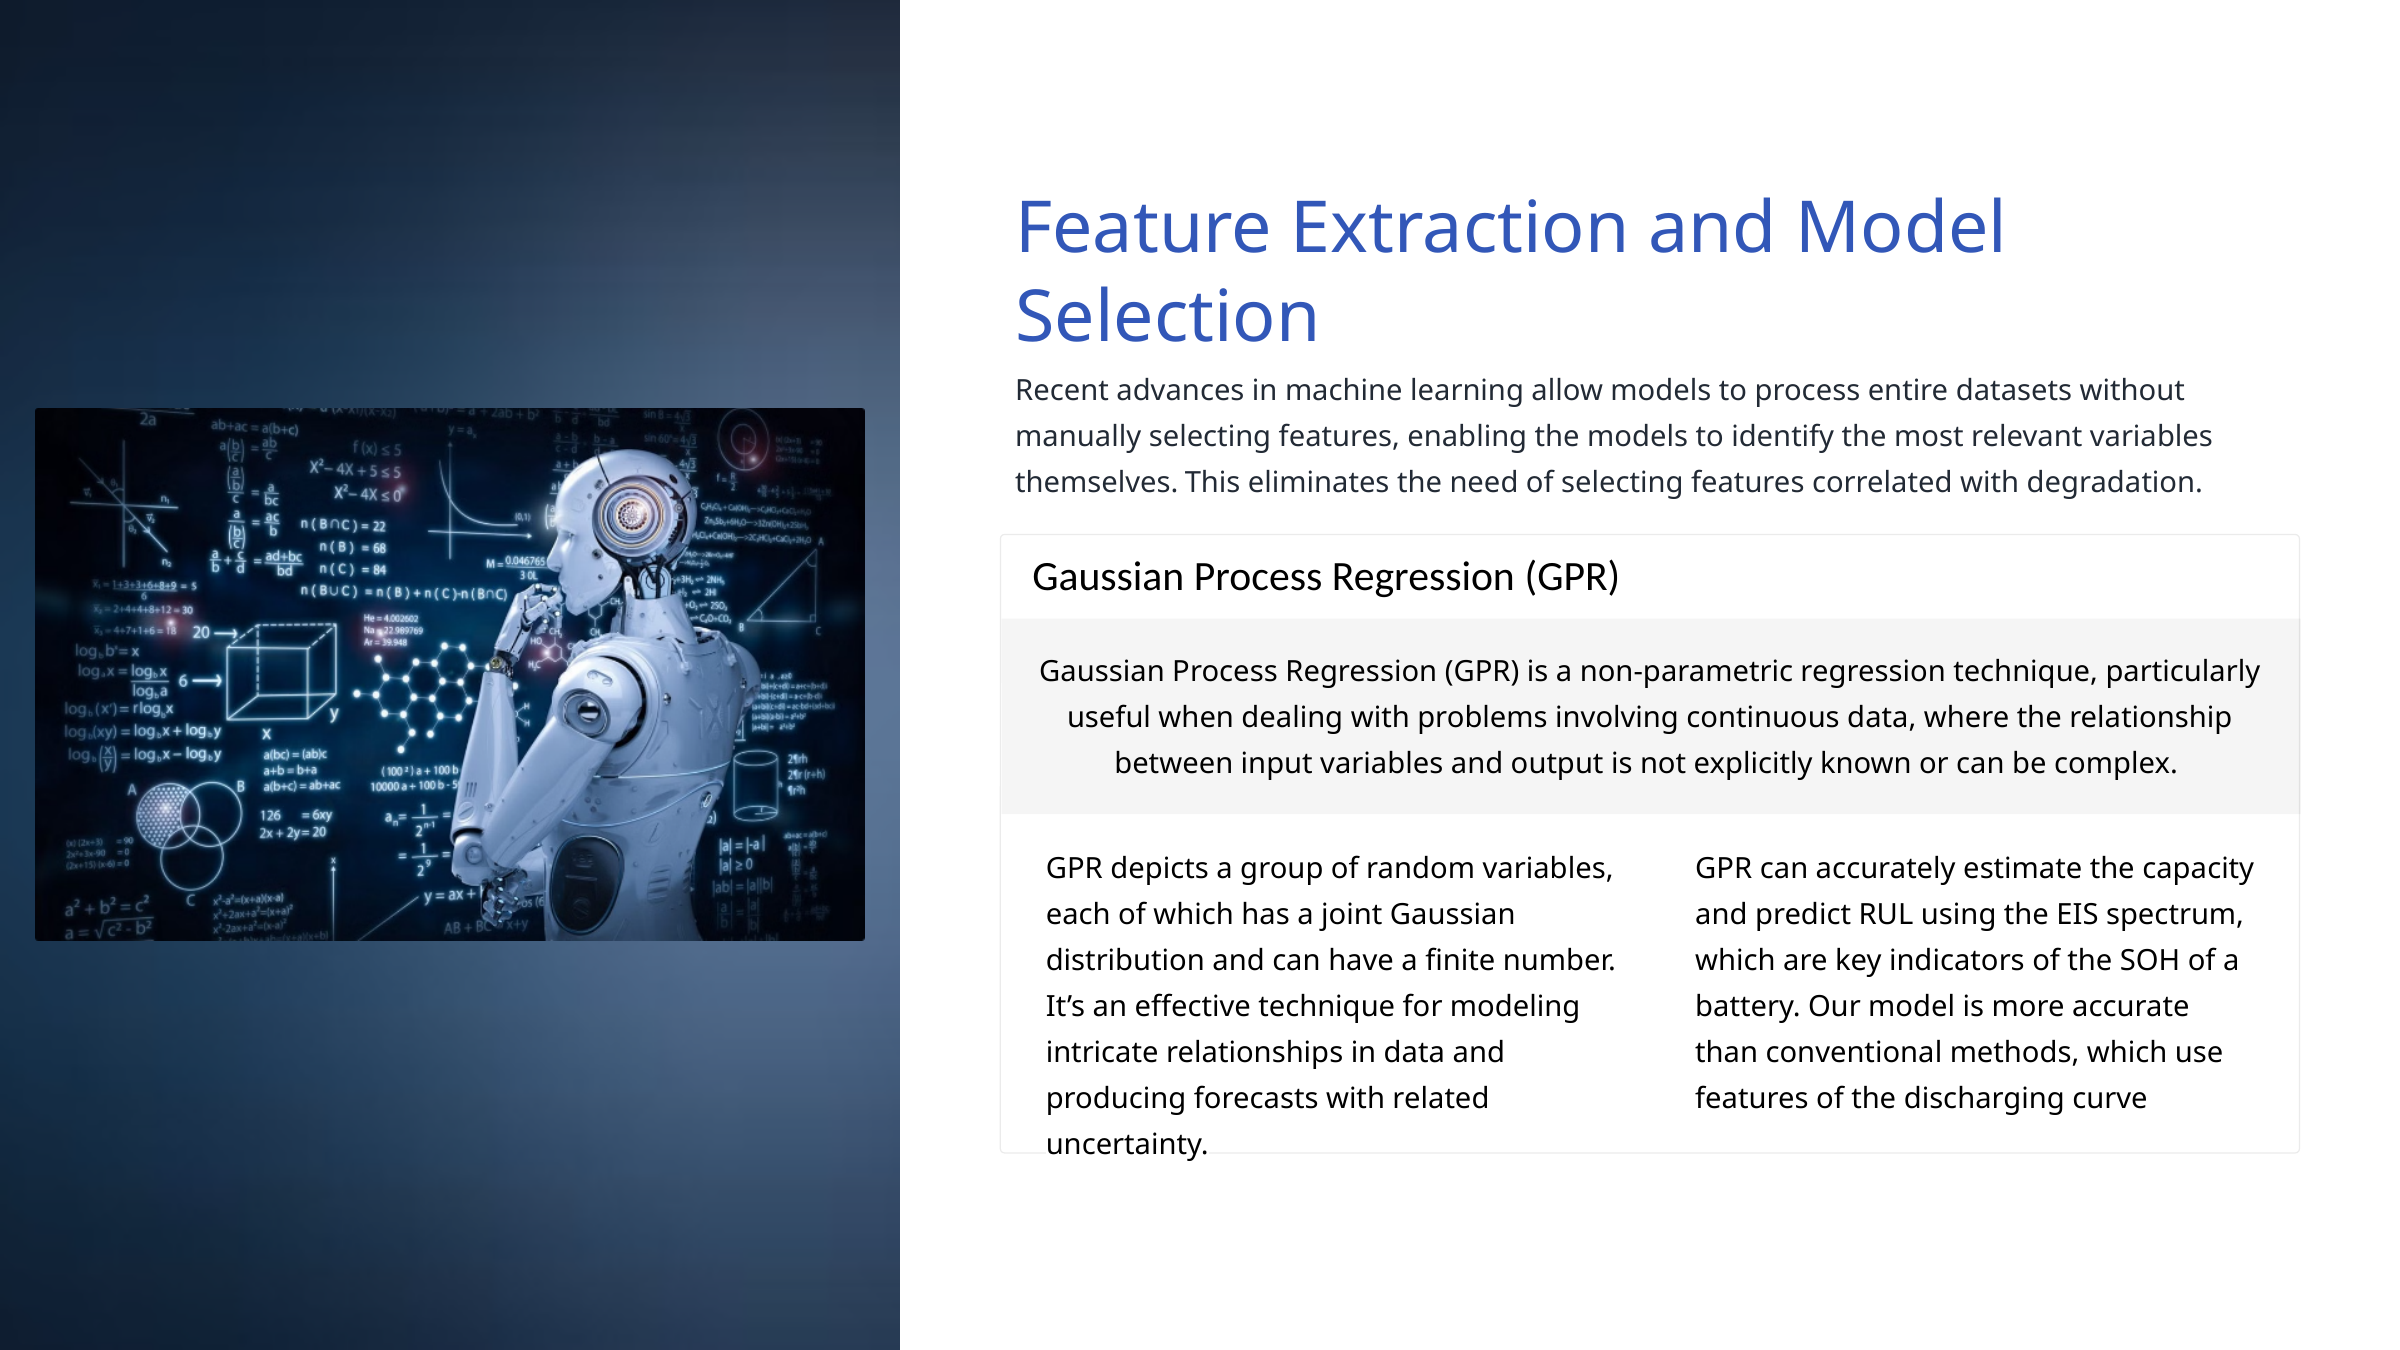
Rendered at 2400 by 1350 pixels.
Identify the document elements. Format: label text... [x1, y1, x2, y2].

text_box Feature Extraction and Model Selection [1000, 169, 2300, 349]
text_box [1001, 526, 2299, 610]
text_box [1000, 536, 2300, 1151]
text_box GPR can accurately estimate the capacity and predict RUL using the EIS spectrum, which are key indicators of the SOH of a battery. Our model is more accurate than conventional methods, which use features of the discharging curve [1680, 831, 2271, 1015]
text_box [1001, 618, 1799, 815]
text_box GPR depicts a group of random variables, each of which has a joint Gaussian distribution and can have a finite number. It’s an effective technique for modeling intricate relationships in data and producing forecasts with related uncertainty. [1031, 831, 1650, 1061]
text_box Recent advances in machine learning allow models to process entire datasets without manually selecting features, enabling the models to identify the most relevant variables themselves. This eliminates the need of selecting features correlated with degradation. [1000, 353, 2300, 492]
text_box Gaussian Process Regression (GPR) [1017, 545, 1608, 591]
picture [0, 0, 900, 1350]
text_box Gaussian Process Regression (GPR) is a non-parametric regression technique, particularly useful when dealing with problems involving continuous data, where the relationship between input variables and output is not explicitly known or can be complex. [1017, 633, 2283, 824]
text_box [1799, 584, 2390, 814]
text_box [1001, 912, 2299, 1180]
